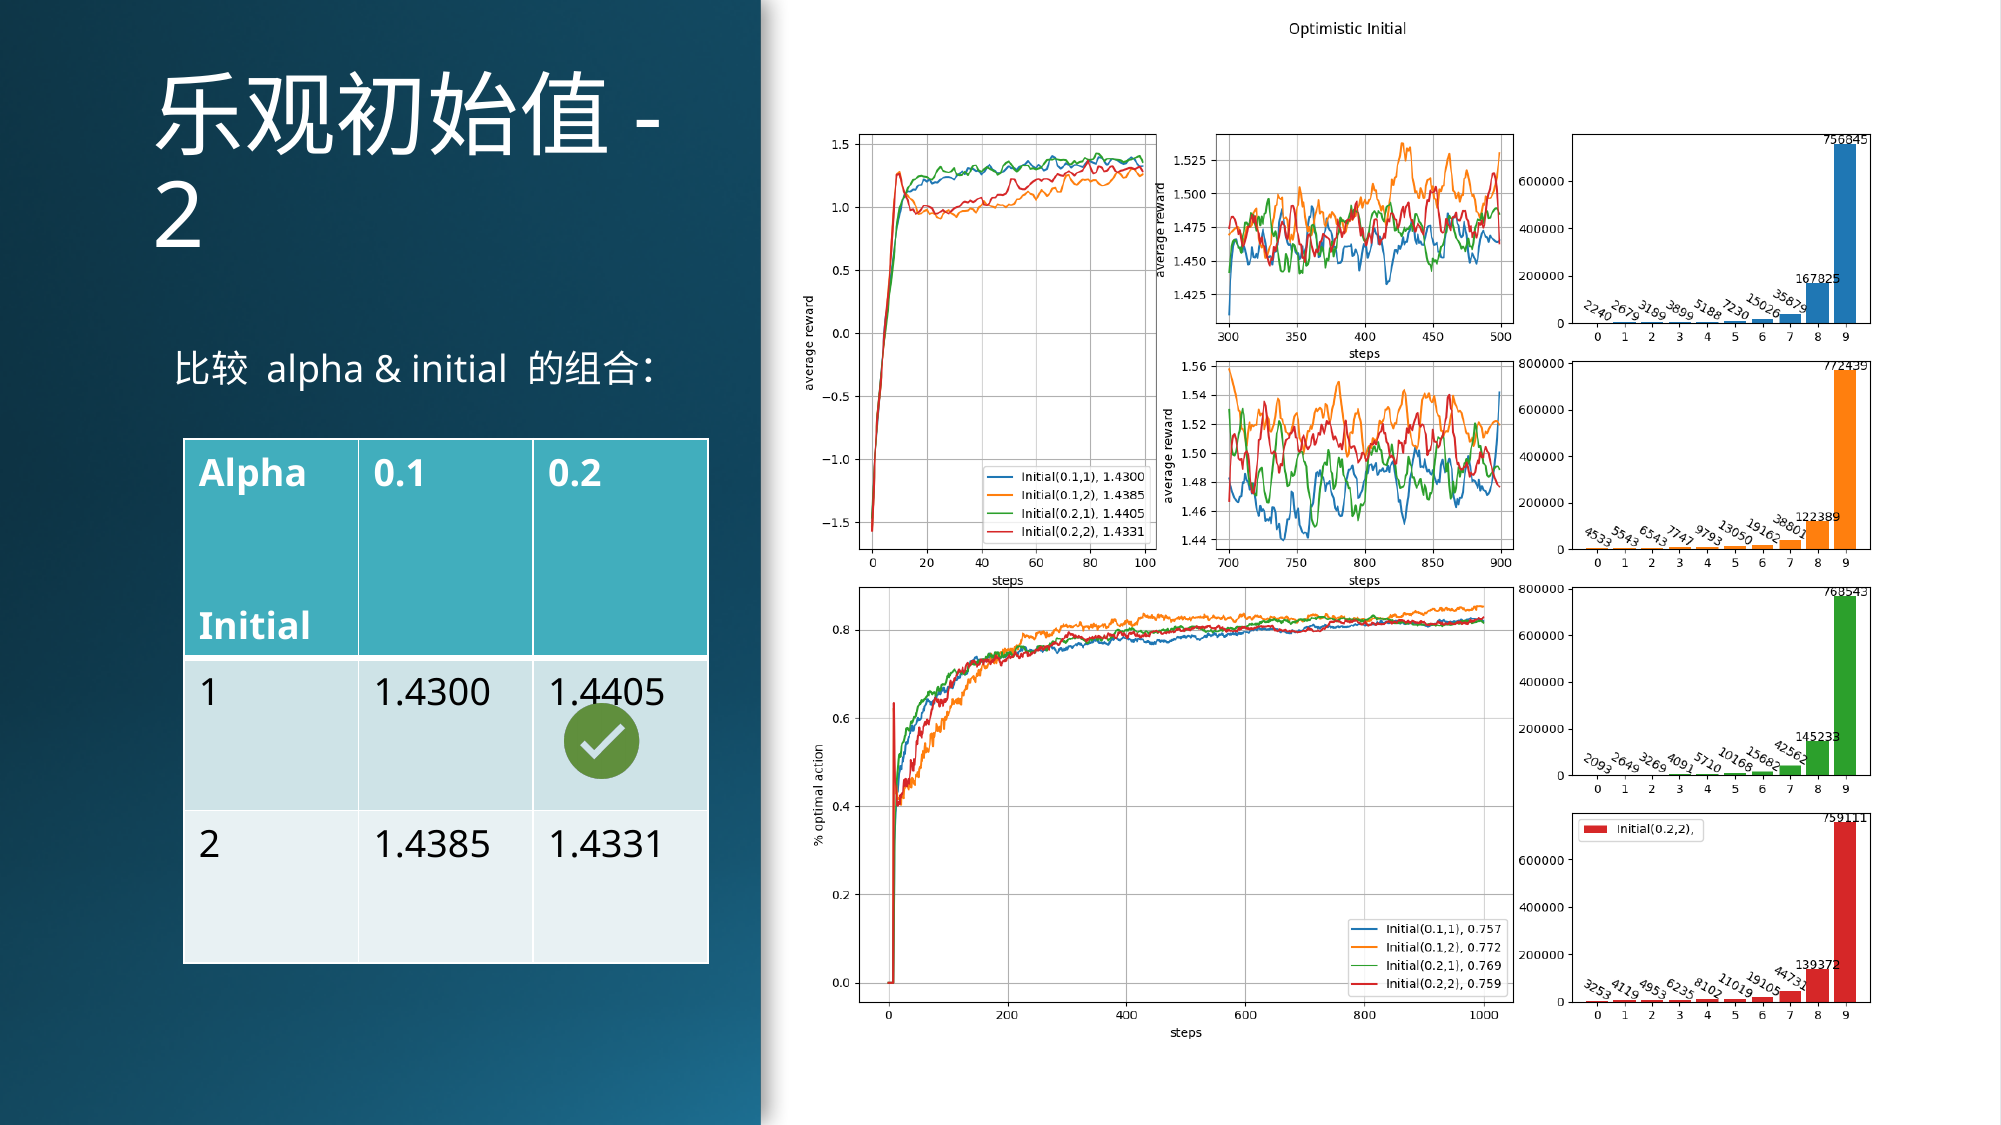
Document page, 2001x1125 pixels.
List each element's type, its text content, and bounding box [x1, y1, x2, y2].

table_cell 1.4405 [534, 661, 707, 810]
table_cell 2 [185, 811, 358, 962]
table_header Alpha Initial [185, 440, 358, 655]
table_cell 1.4385 [359, 811, 532, 962]
table_cell 1.4300 [359, 661, 532, 810]
picture [554, 693, 649, 789]
table_header 0.2 [534, 440, 707, 655]
text_box [0, 0, 760, 1125]
table_header 0.1 [359, 440, 532, 655]
title 乐观初始值-2 [137, 59, 709, 278]
table_cell 1.4331 [534, 811, 707, 962]
table_cell 1 [185, 661, 358, 810]
picture [760, 0, 2001, 1125]
text_box 比较 alpha & initial 的组合： [159, 337, 692, 397]
